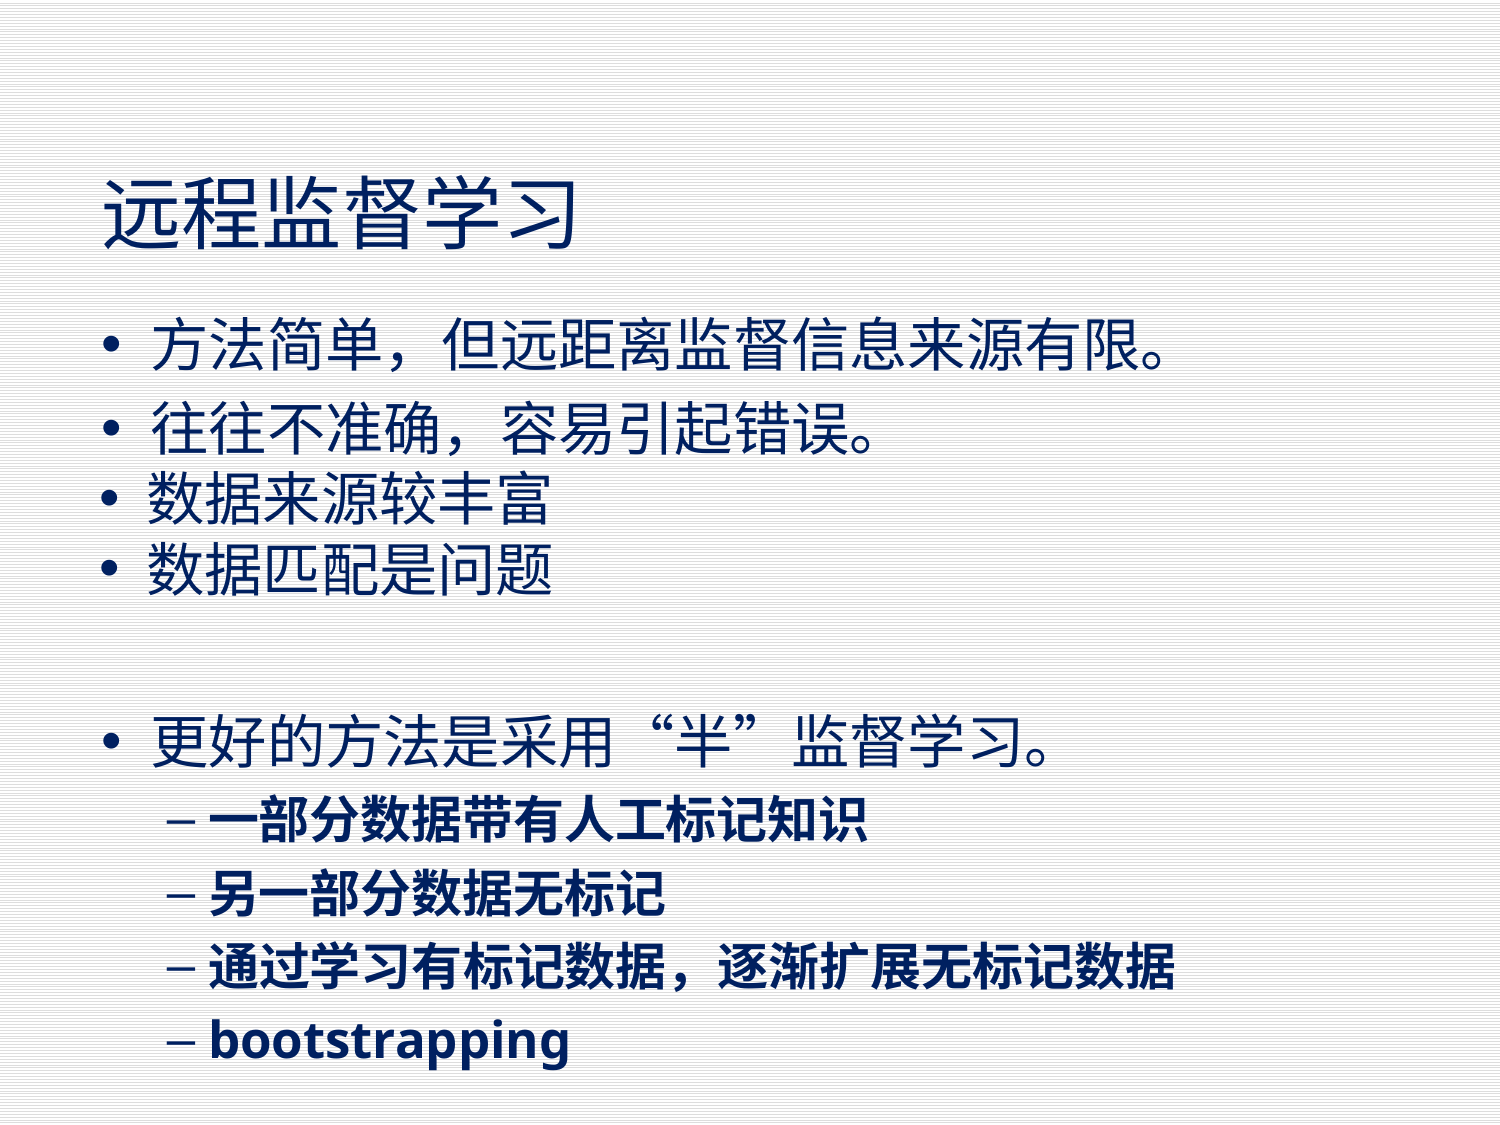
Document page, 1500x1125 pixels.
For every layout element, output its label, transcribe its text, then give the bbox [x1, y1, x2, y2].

text_box 方法简单，但远距离监督信息来源有限。 往往不准确，容易引起错误。 数据来源较丰富 数据匹配是问题 更好的方法是采用“半”监督学习。 一部分数据带有人工标记知识 另一部分数据无标记 通过学习有标记数据，逐渐扩展无标记数据 bootstrapping [99, 292, 1205, 1070]
slide_number [1137, 1062, 1463, 1125]
text_box 远程监督学习 [99, 161, 655, 260]
